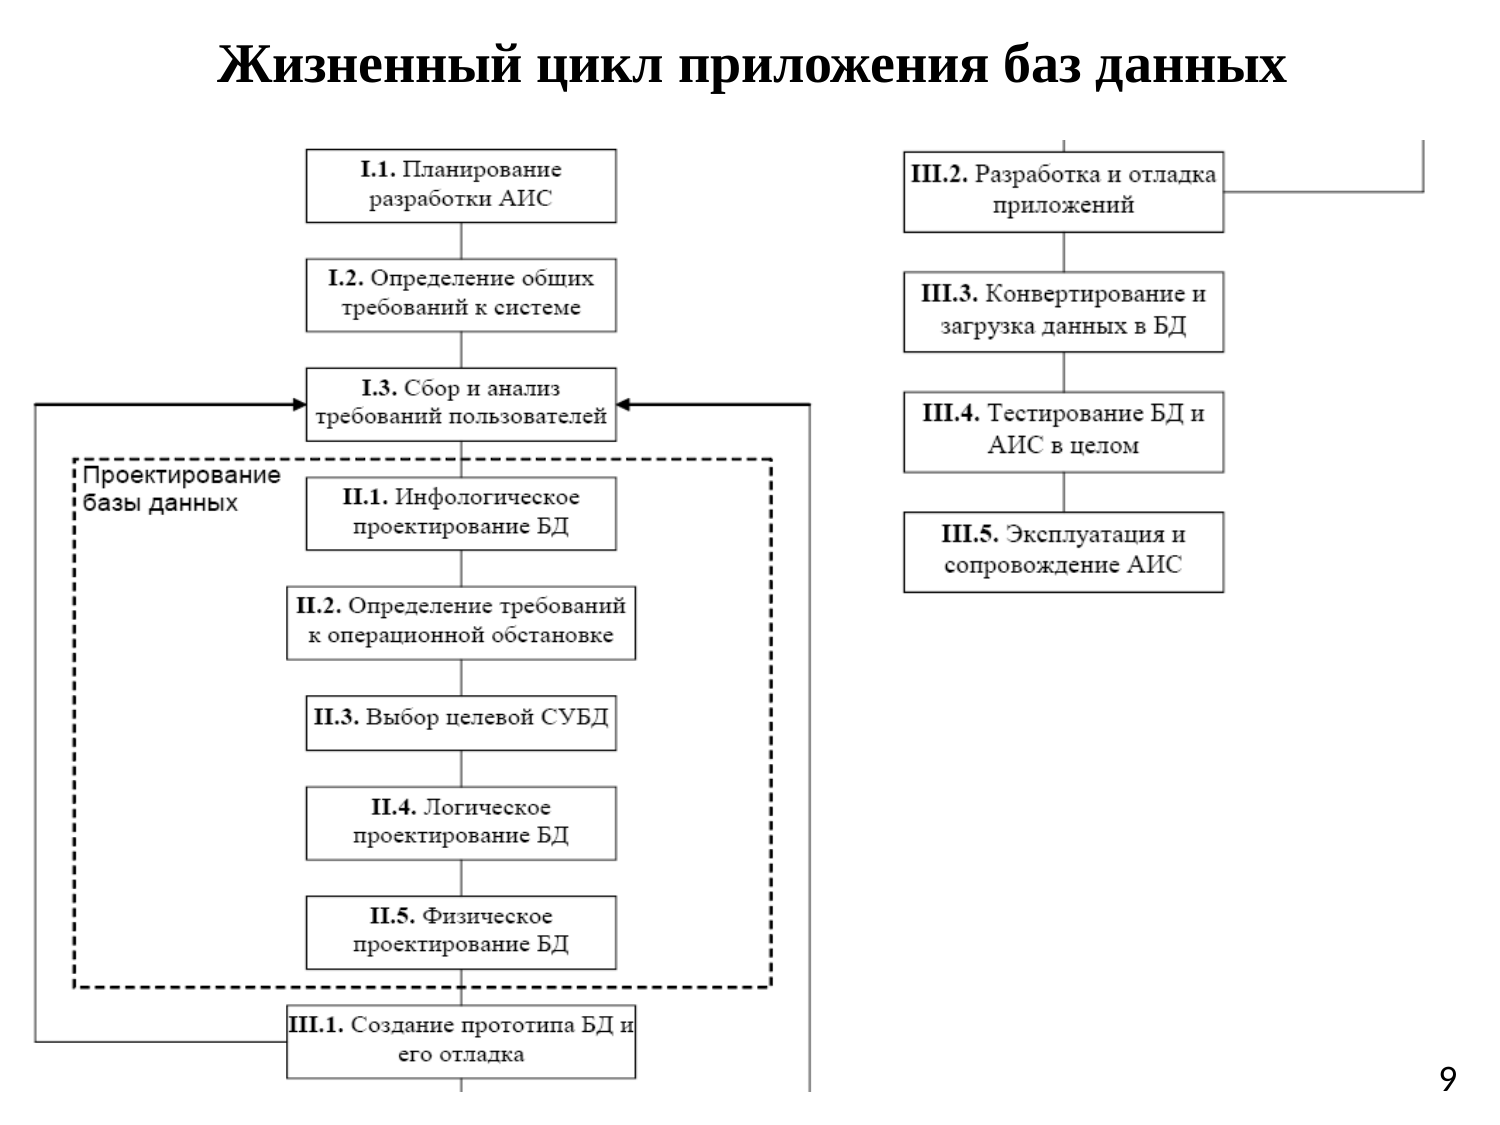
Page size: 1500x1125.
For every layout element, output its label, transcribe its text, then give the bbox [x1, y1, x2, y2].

text_box 9 [1423, 1046, 1473, 1107]
title Жизненный цикл приложения баз данных [32, 19, 1473, 102]
picture [882, 140, 1451, 605]
picture [17, 136, 845, 1092]
